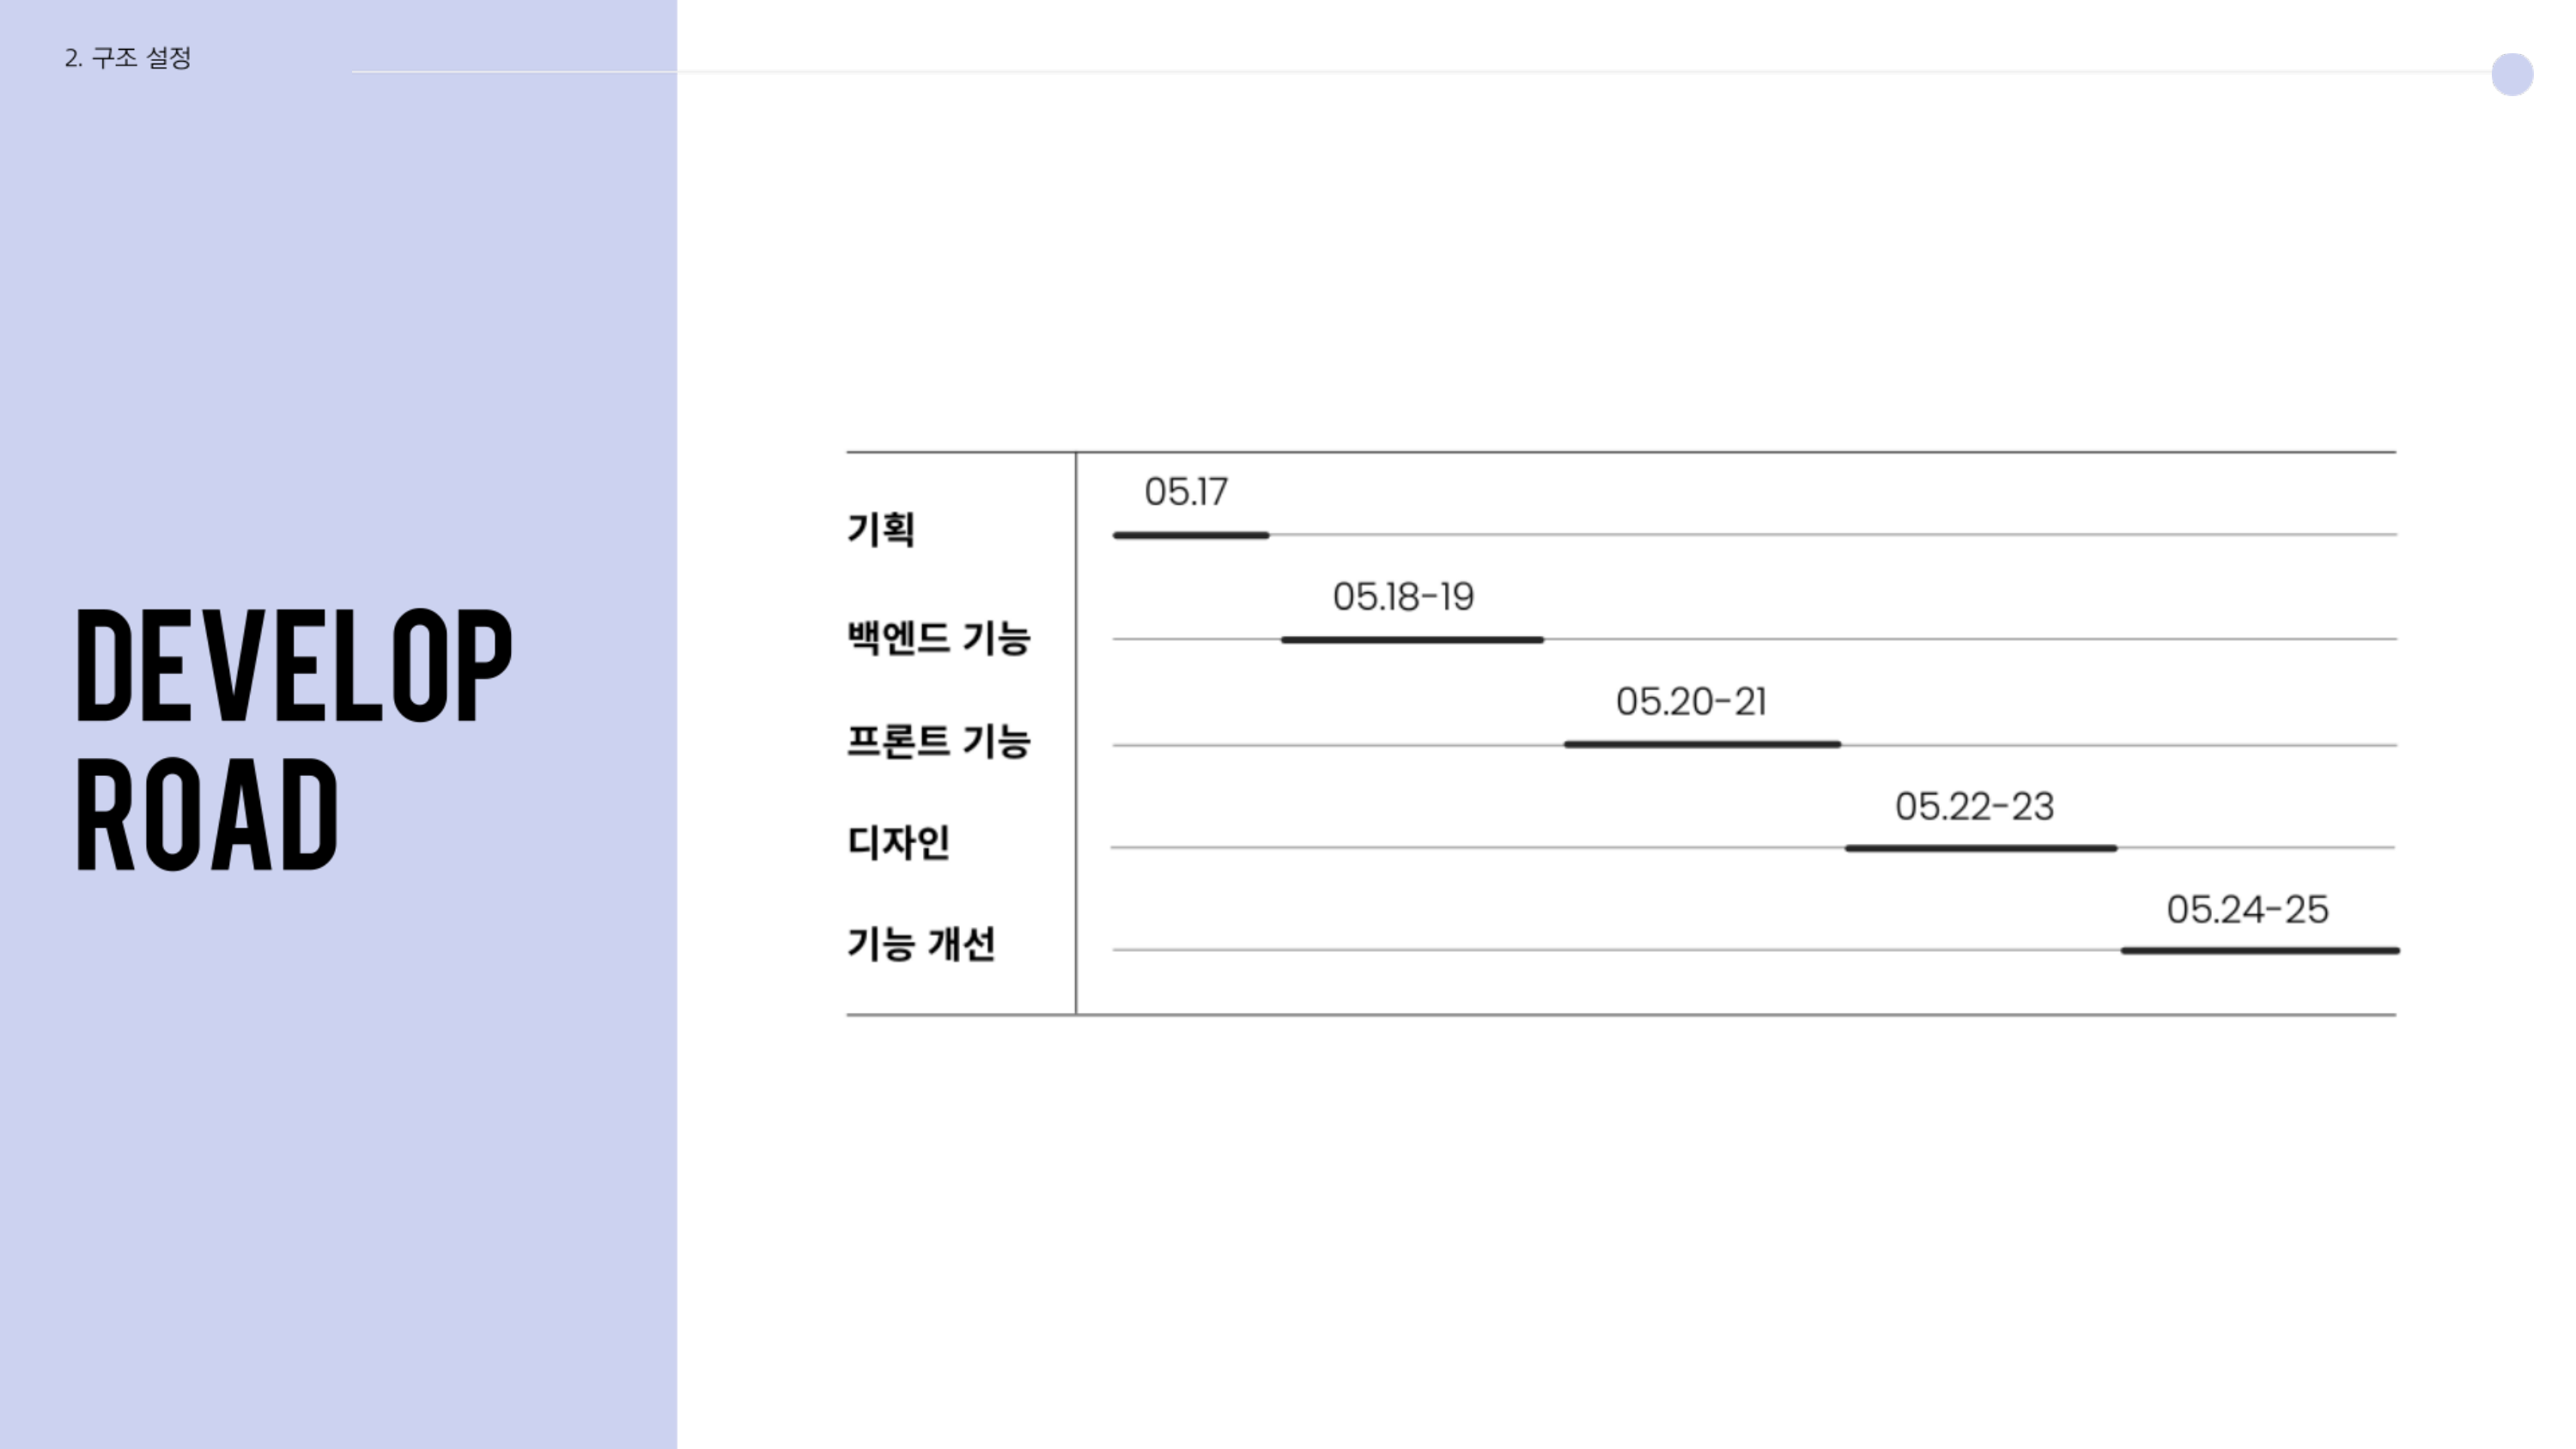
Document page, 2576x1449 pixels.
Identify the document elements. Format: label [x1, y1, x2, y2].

text_box [64, 40, 2534, 96]
text_box [0, 0, 677, 1449]
picture [54, 552, 586, 929]
text_box [710, 397, 2534, 1068]
